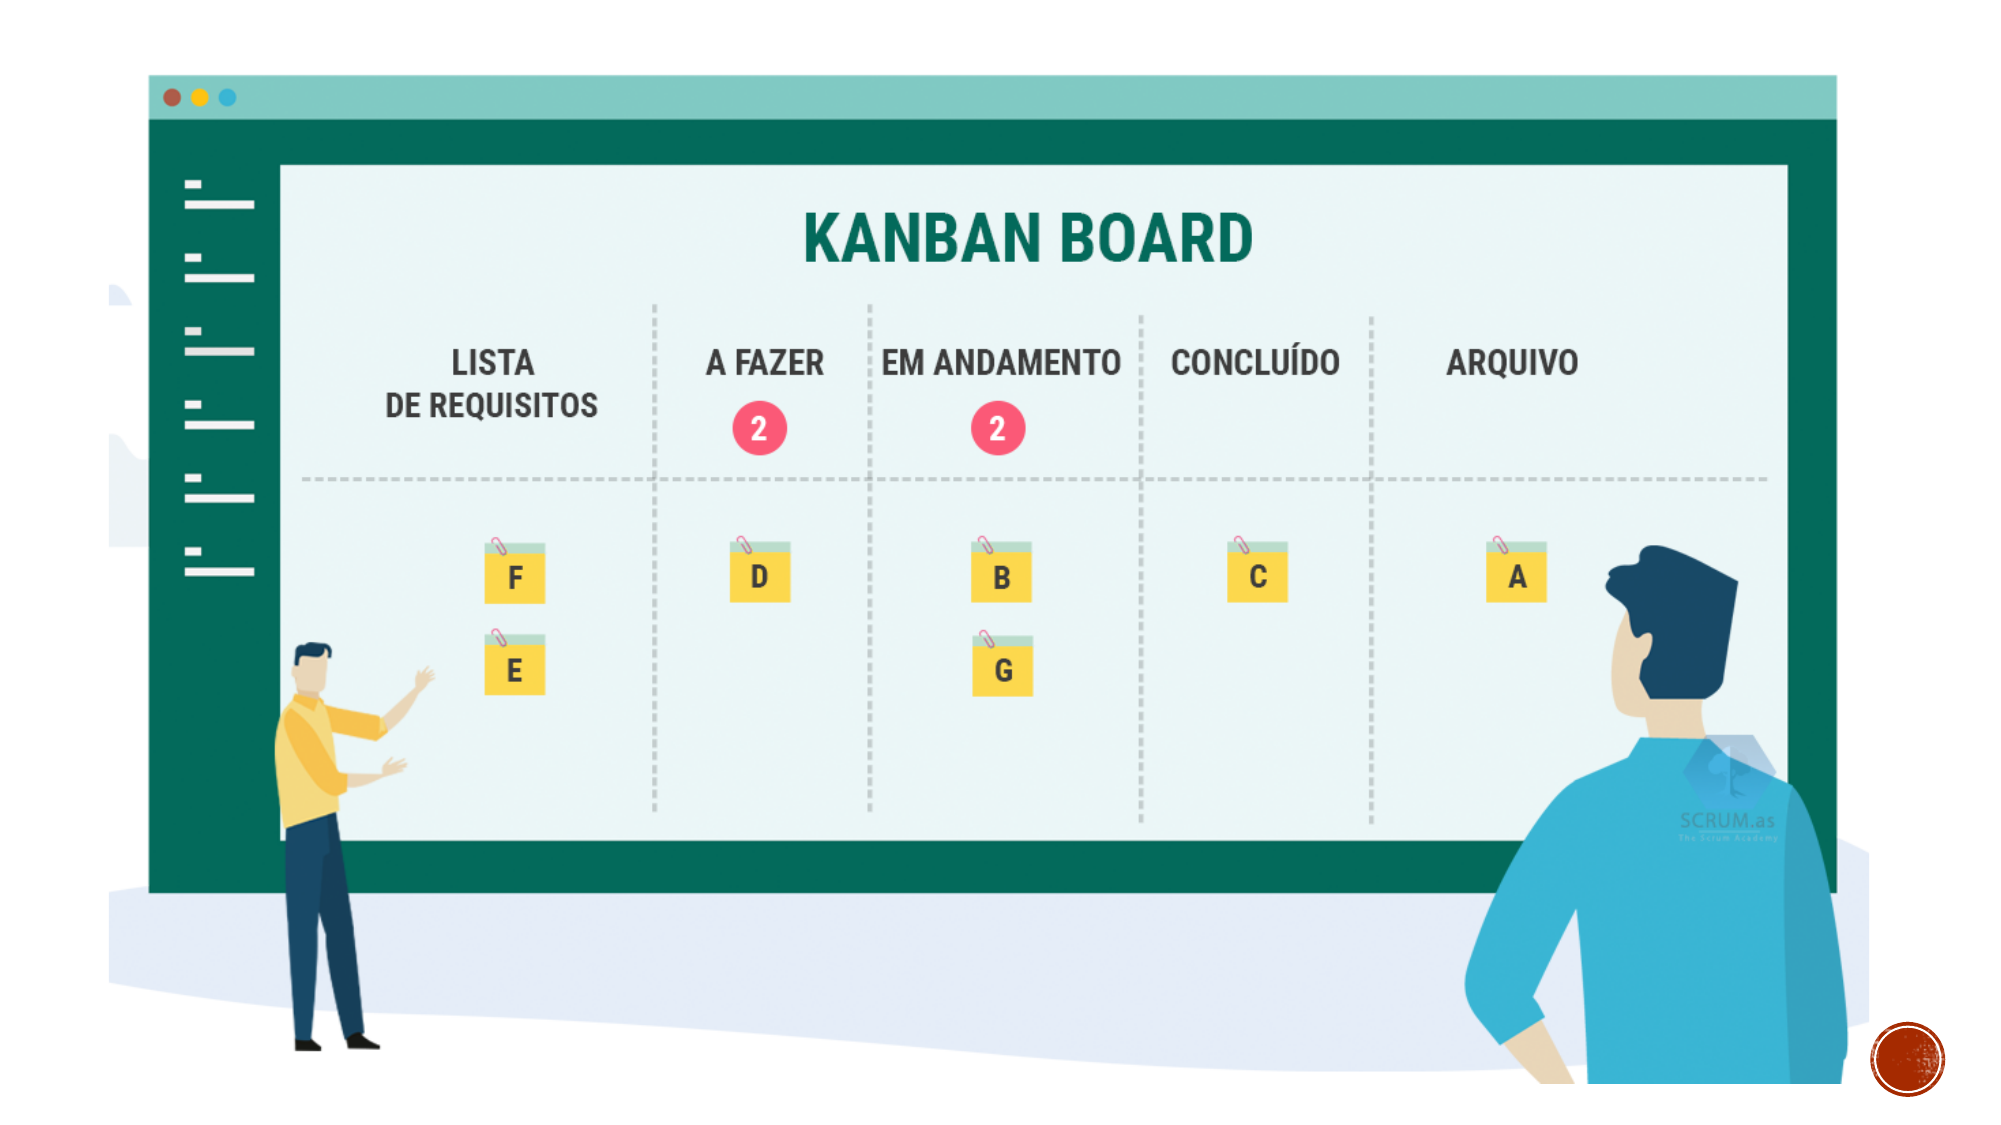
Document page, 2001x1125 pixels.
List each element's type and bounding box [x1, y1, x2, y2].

list [113, 42, 1866, 1081]
